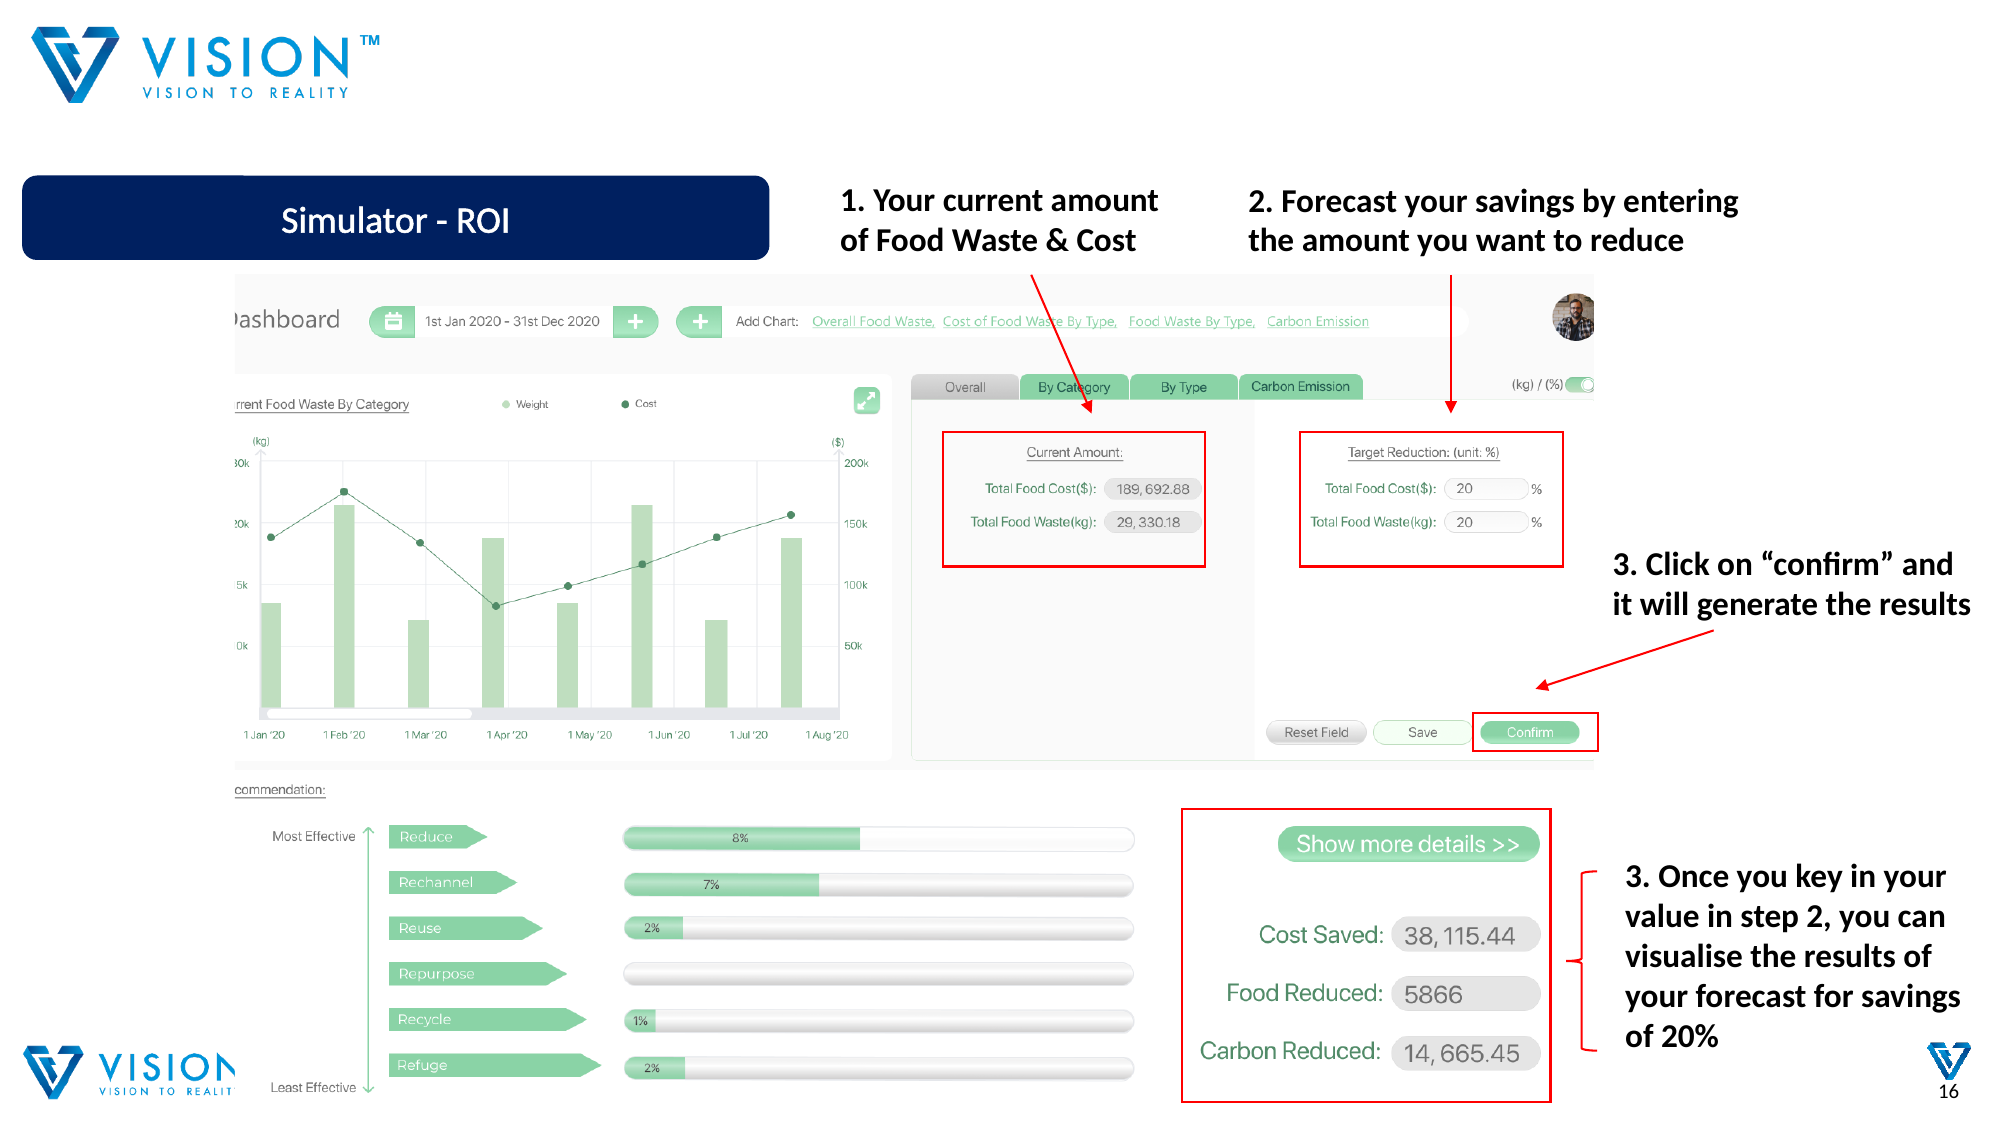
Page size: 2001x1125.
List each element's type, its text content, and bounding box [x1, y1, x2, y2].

text_box 1. Your current amount of Food Waste & Cost [750, 170, 1206, 266]
picture [1925, 1062, 1972, 1082]
text_box 3. Click on “confirm” and it will generate the results [1594, 534, 1987, 629]
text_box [1535, 630, 1714, 689]
text_box 3. Once you key in your value in step 2, you can visualise the results of your forecast for savings of 20% [1594, 847, 2000, 1062]
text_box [1031, 274, 1092, 414]
picture [19, 274, 1594, 1117]
text_box [1594, 712, 1599, 752]
picture [31, 20, 396, 104]
text_box [1594, 870, 1598, 1052]
text_box Simulator - ROI [22, 175, 750, 260]
text_box 2. Forecast your savings by entering the amount you want to reduce [1206, 171, 1797, 266]
